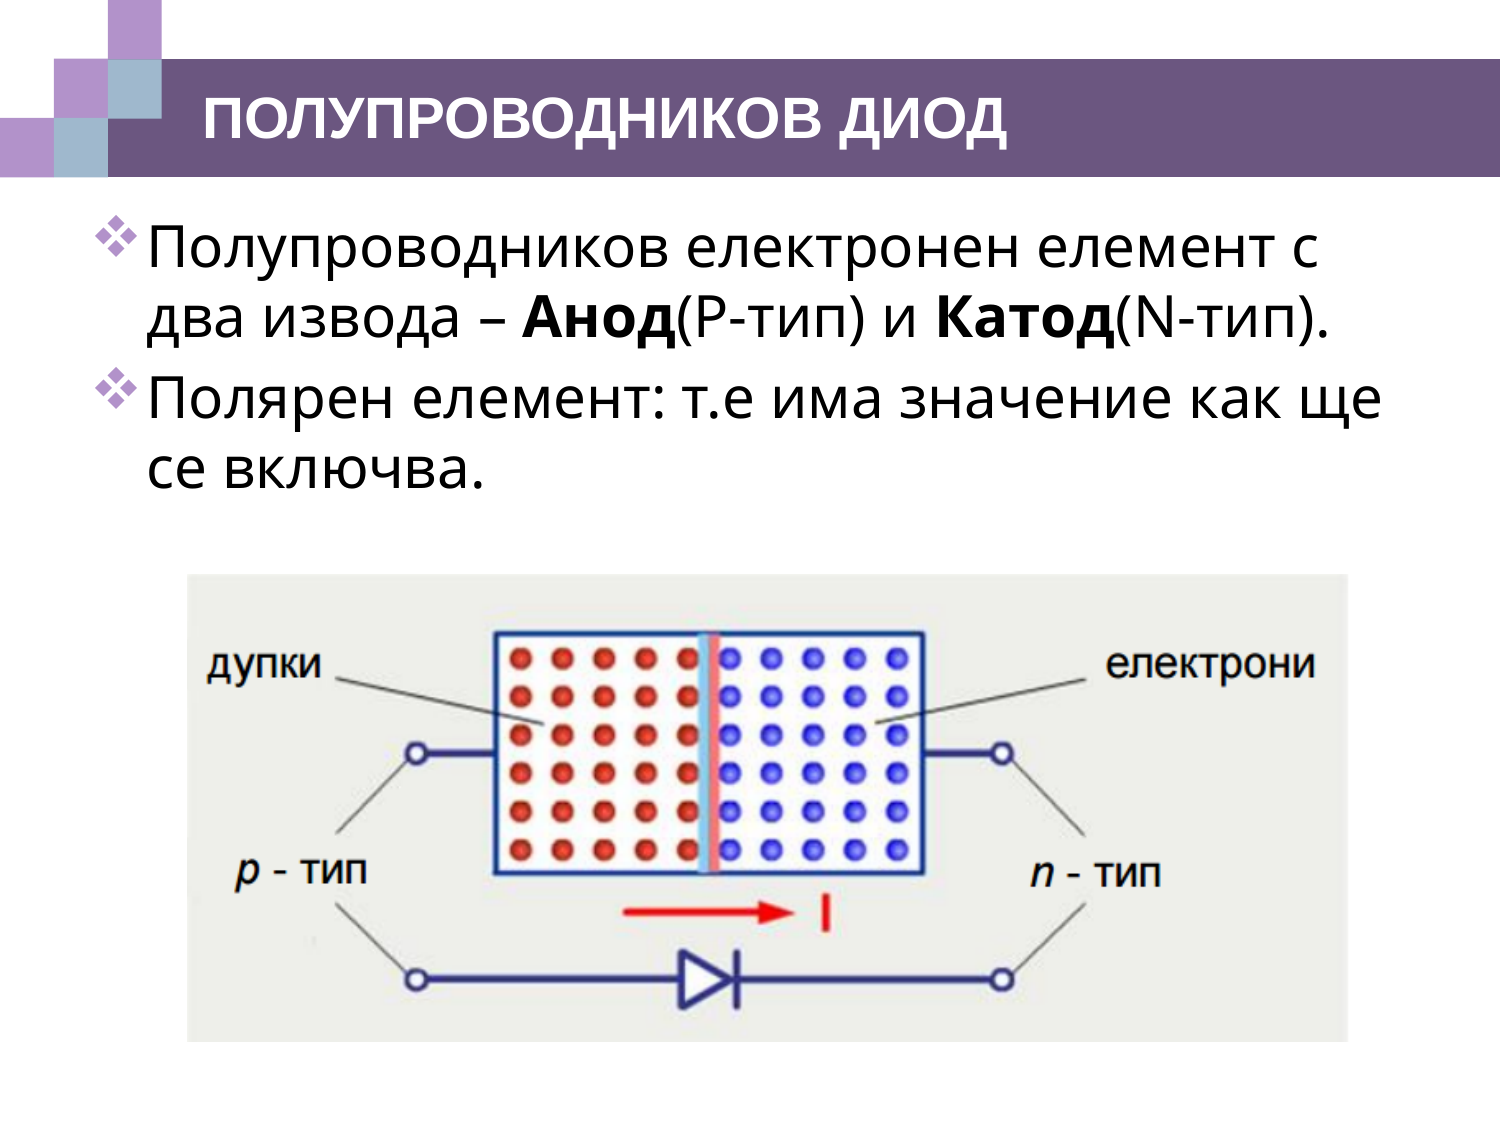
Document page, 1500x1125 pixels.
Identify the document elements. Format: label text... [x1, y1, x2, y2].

list Полупроводников електронен елемент с два изводa – Анод(P-тип) и Катод(N-тип). Полярен елемент: т.е има значение как ще се включва. [74, 201, 1426, 1063]
picture [187, 574, 1350, 1042]
title ПОЛУПРОВОДНИКОВ ДИОД [187, 74, 1401, 156]
